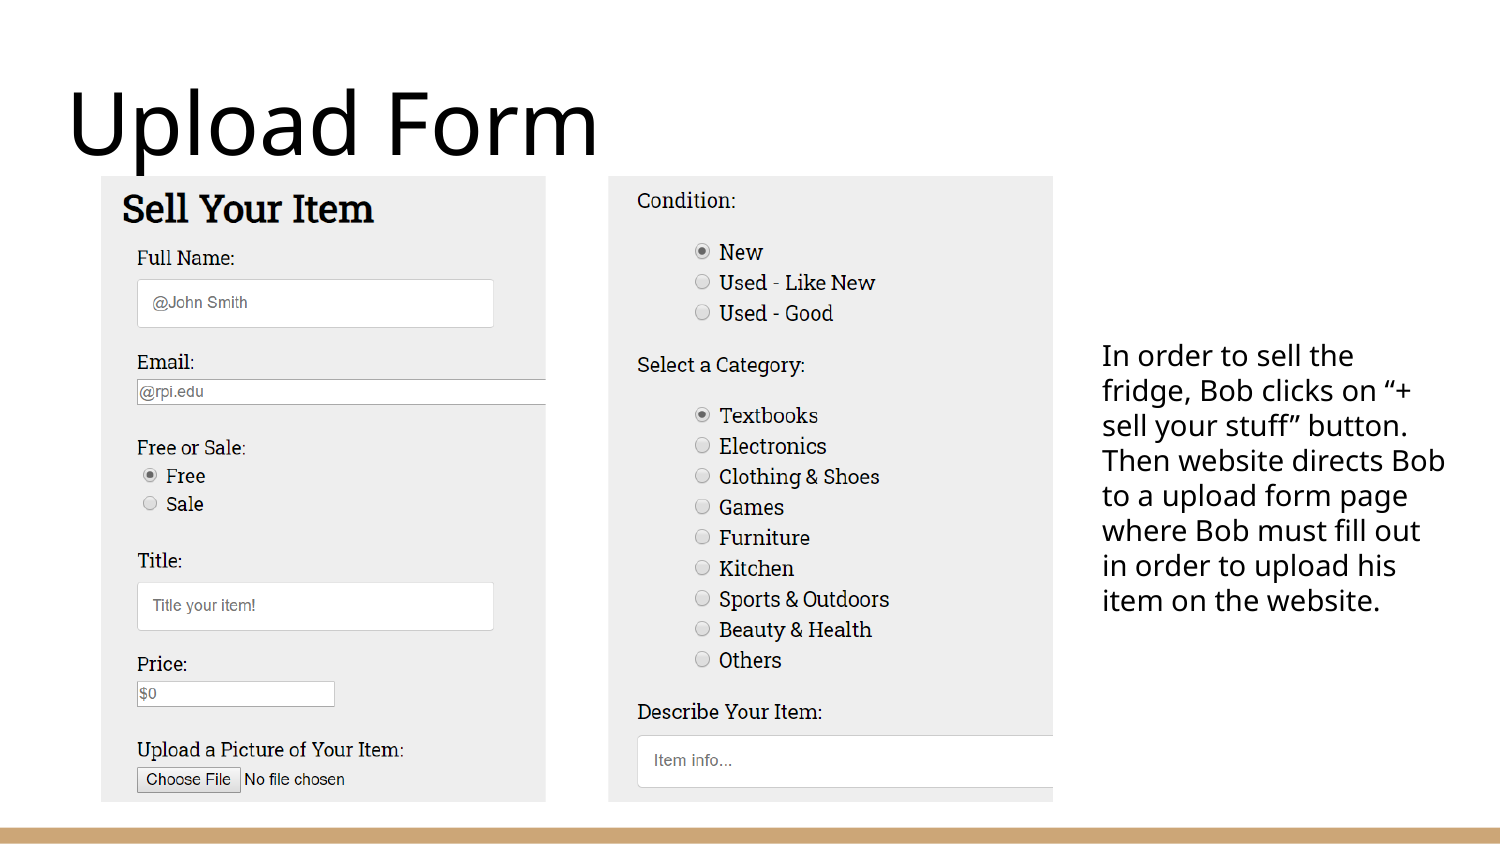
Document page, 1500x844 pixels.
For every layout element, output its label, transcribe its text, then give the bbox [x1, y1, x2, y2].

title Upload Form [51, 51, 1449, 189]
text_box In order to sell the fridge, Bob clicks on “+ sell your stuff” button. Then website directs Bob to a upload form page where Bob must fill out in order to upload his item on the website. [1087, 322, 1464, 632]
picture [608, 175, 1054, 803]
picture [100, 175, 546, 803]
